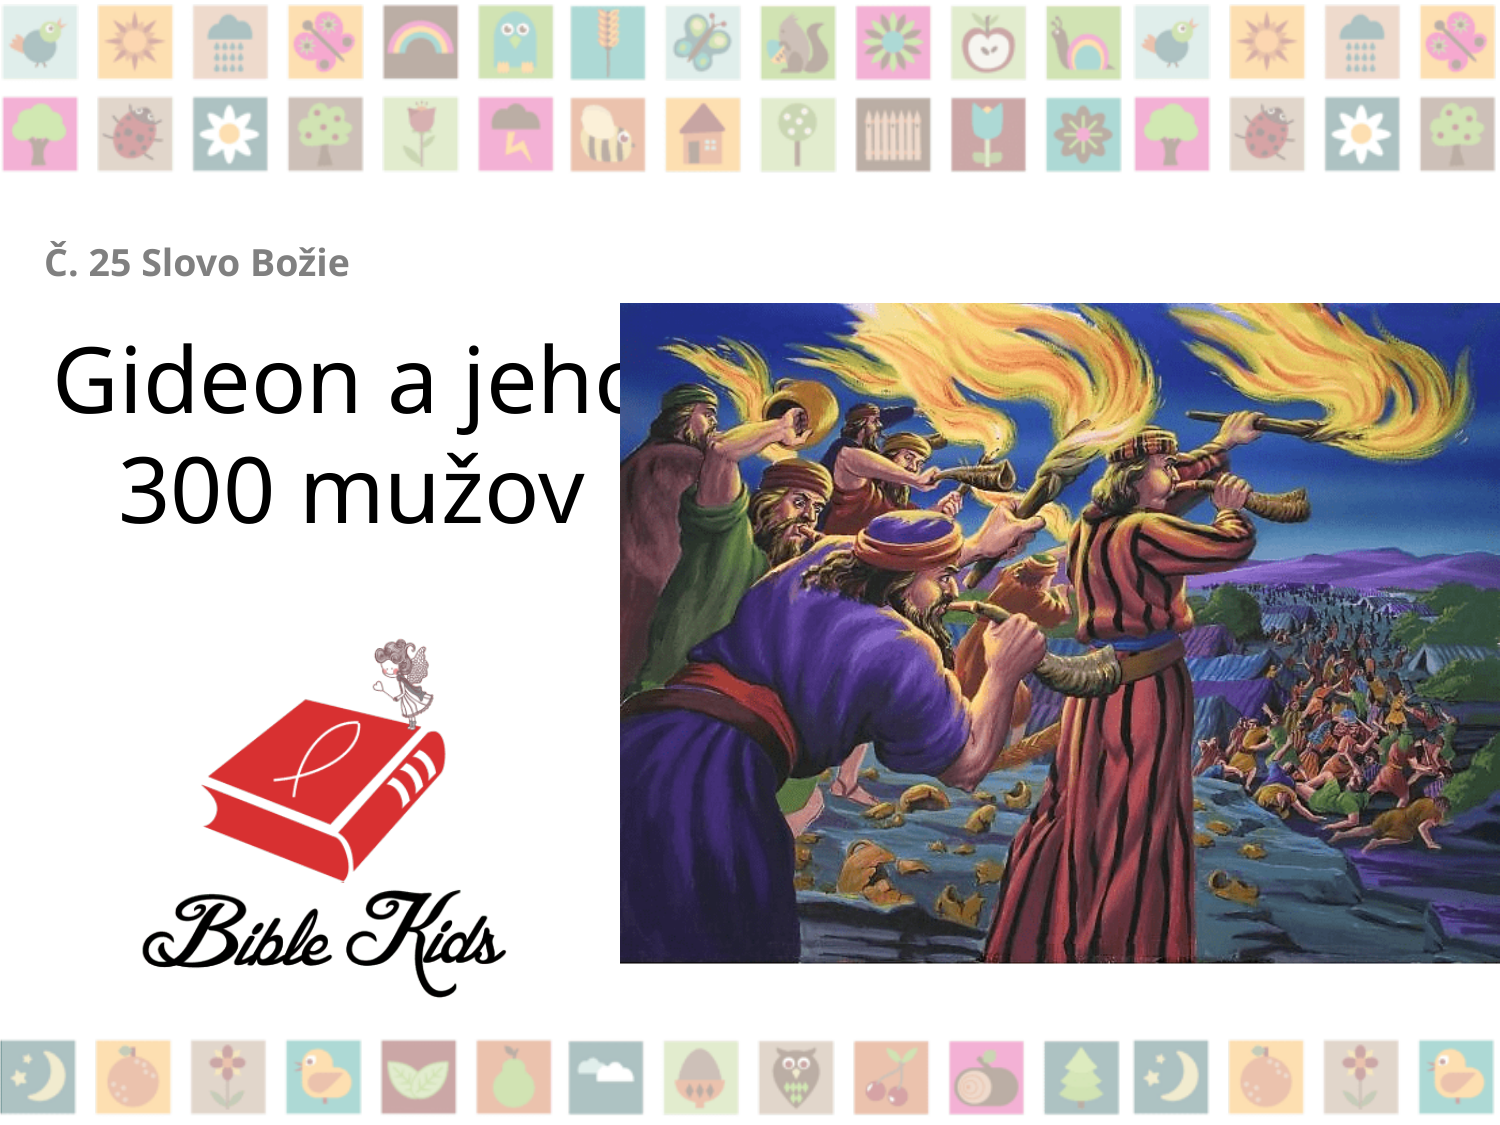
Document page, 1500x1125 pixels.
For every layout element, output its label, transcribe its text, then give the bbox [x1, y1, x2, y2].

text_box Č. 25 Slovo Božie [29, 231, 543, 292]
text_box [0, 3, 1500, 181]
picture [619, 303, 1500, 965]
text_box Gideon a jeho 300 mužov [29, 314, 614, 550]
picture [117, 600, 544, 1027]
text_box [0, 1028, 1500, 1118]
